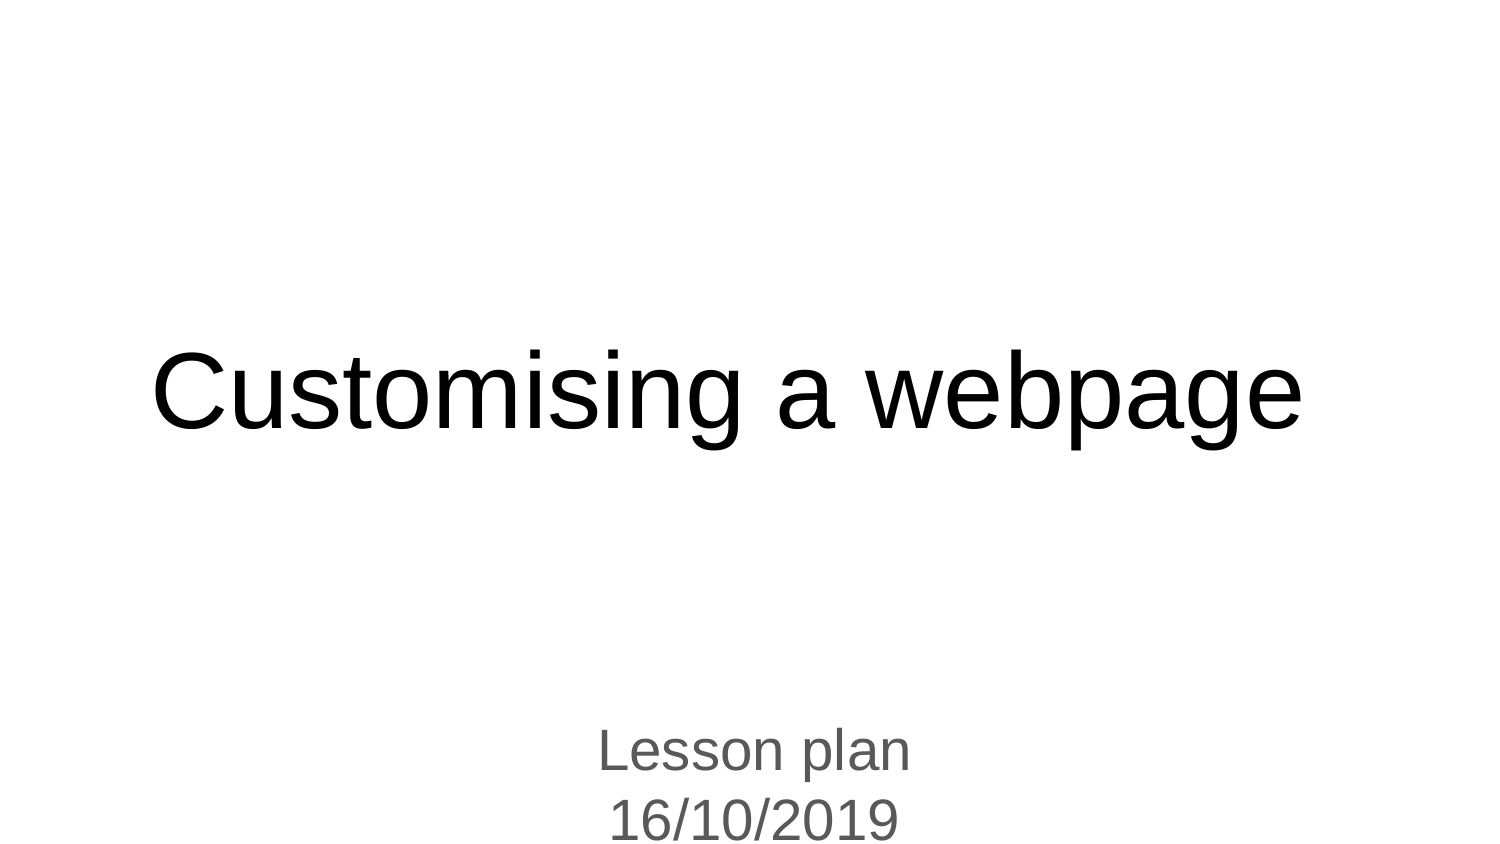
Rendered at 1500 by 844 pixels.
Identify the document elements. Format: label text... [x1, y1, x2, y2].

subtitle Lesson plan 16/10/2019 [55, 697, 1454, 828]
title Customising a webpage [44, 128, 1442, 465]
